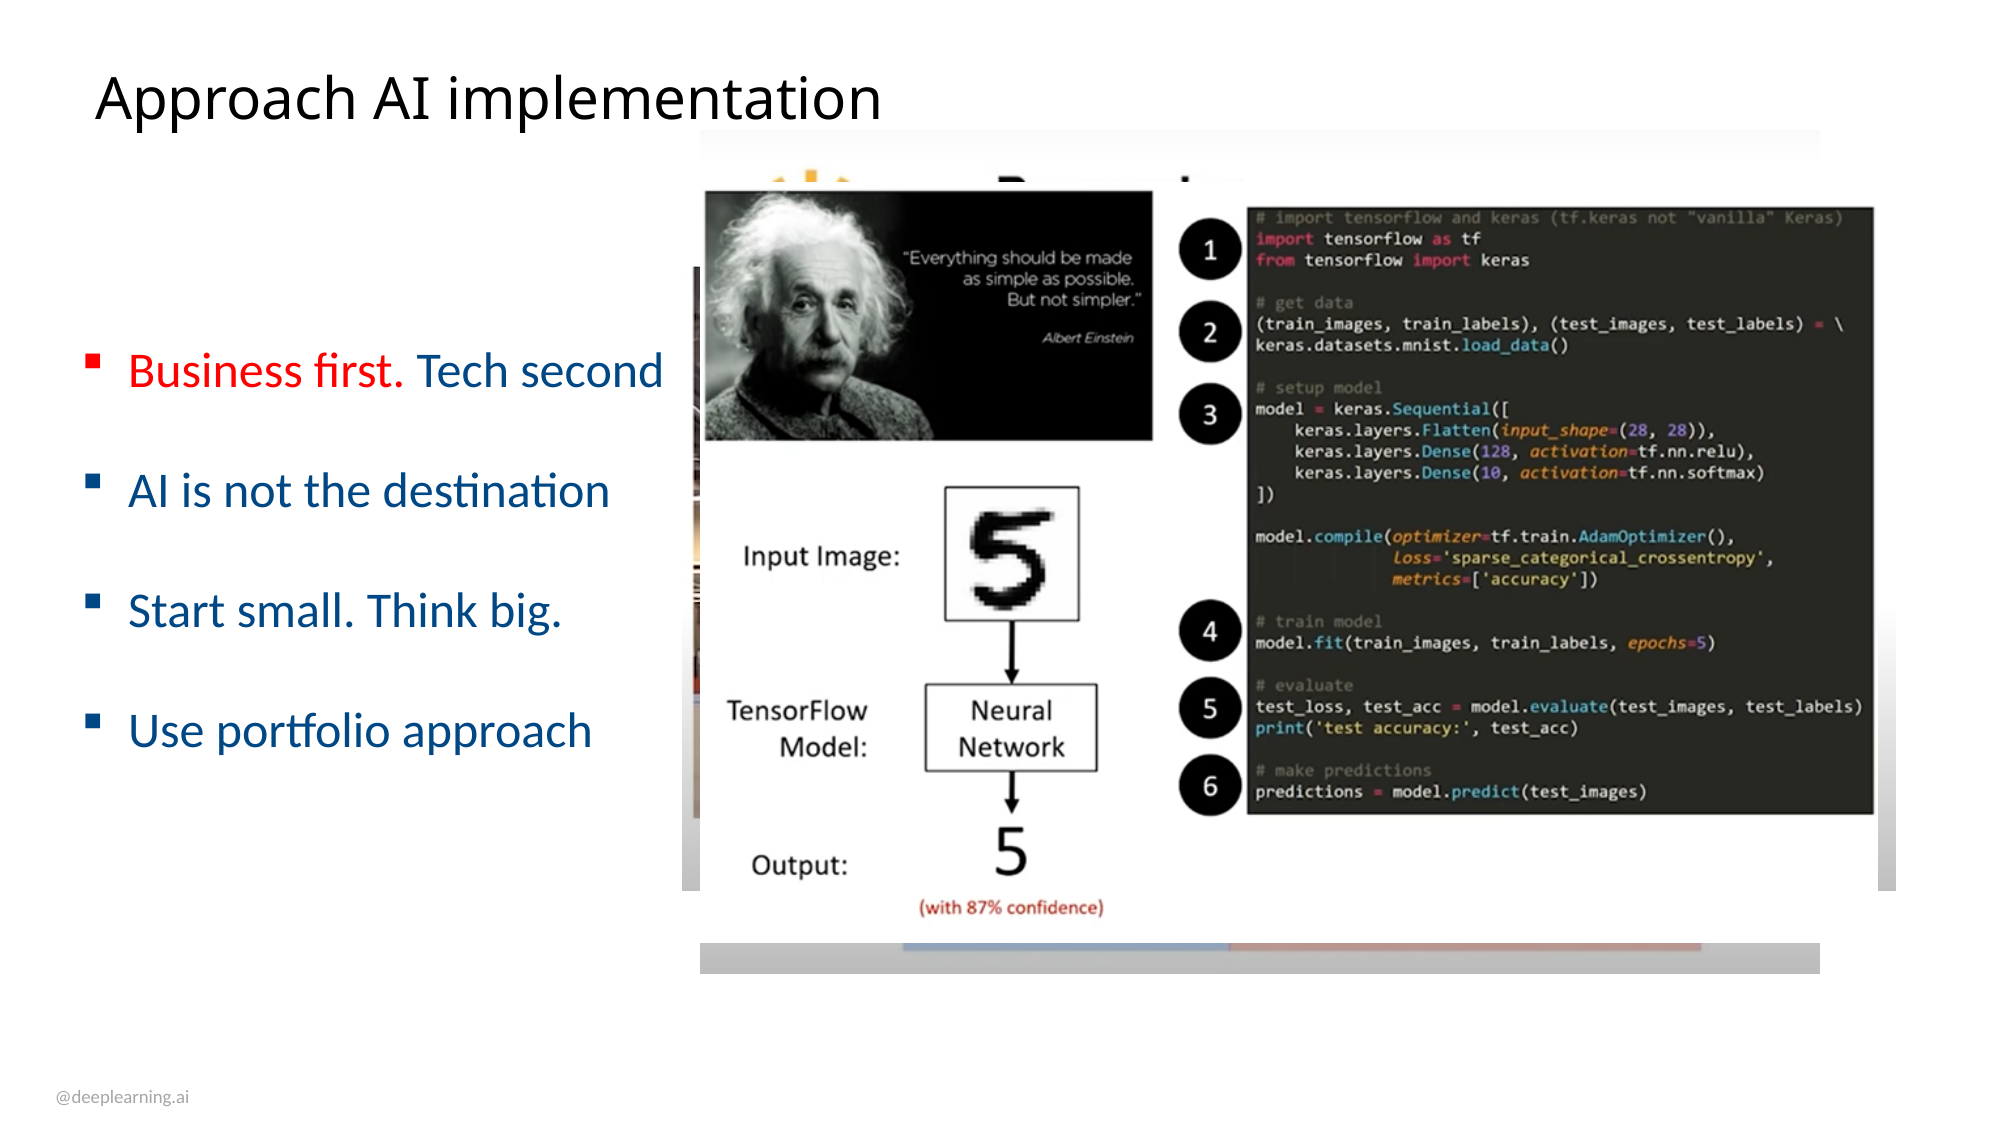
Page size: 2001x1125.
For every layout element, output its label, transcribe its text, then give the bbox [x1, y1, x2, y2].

title Approach AI implementation [94, 69, 1820, 148]
text_box @deeplearning.ai [40, 1077, 725, 1116]
picture [682, 130, 1896, 974]
text_box Business first. Tech second AI is not the destination Start small. Think big. Use portfolio approach [66, 330, 682, 765]
